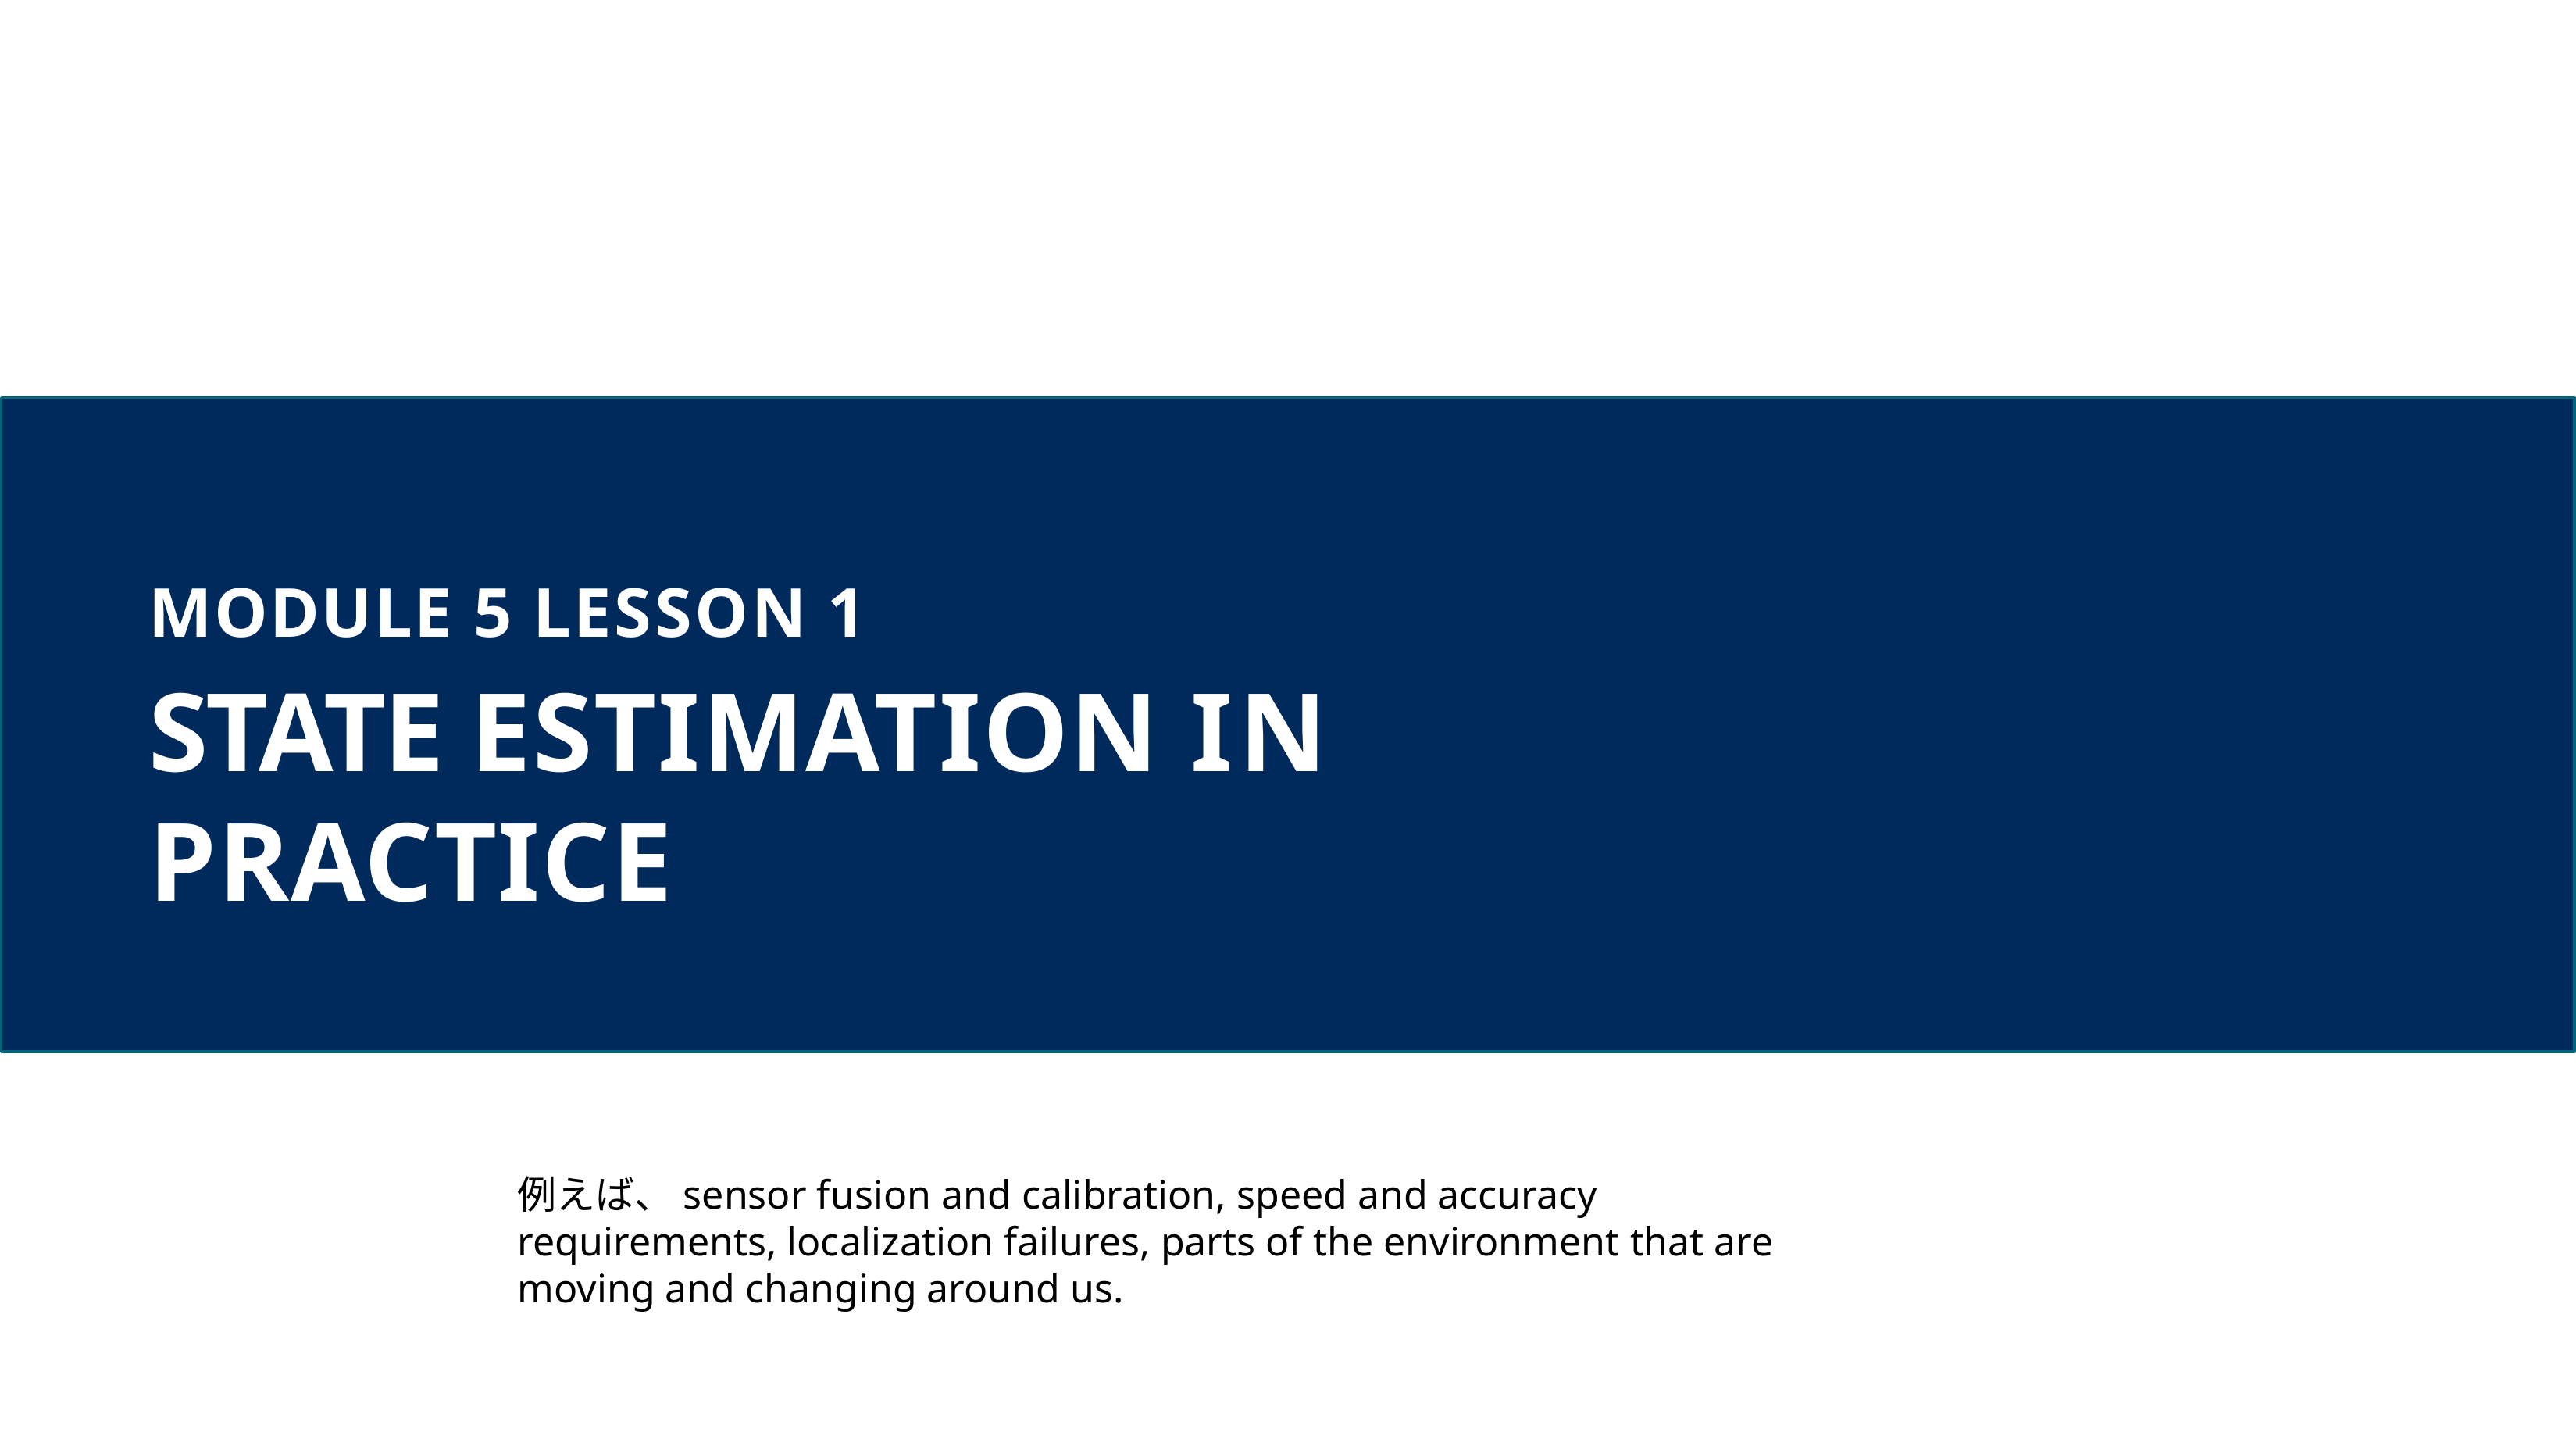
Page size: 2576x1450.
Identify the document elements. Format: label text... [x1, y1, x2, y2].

title MODULE 5 LESSON 1 STATE ESTIMATION IN PRACTICE [147, 560, 1796, 923]
text_box 例えば、sensor fusion and calibration, speed and accuracy requirements, localization failures, parts of the environment that are moving and changing around us. [506, 1164, 1794, 1316]
